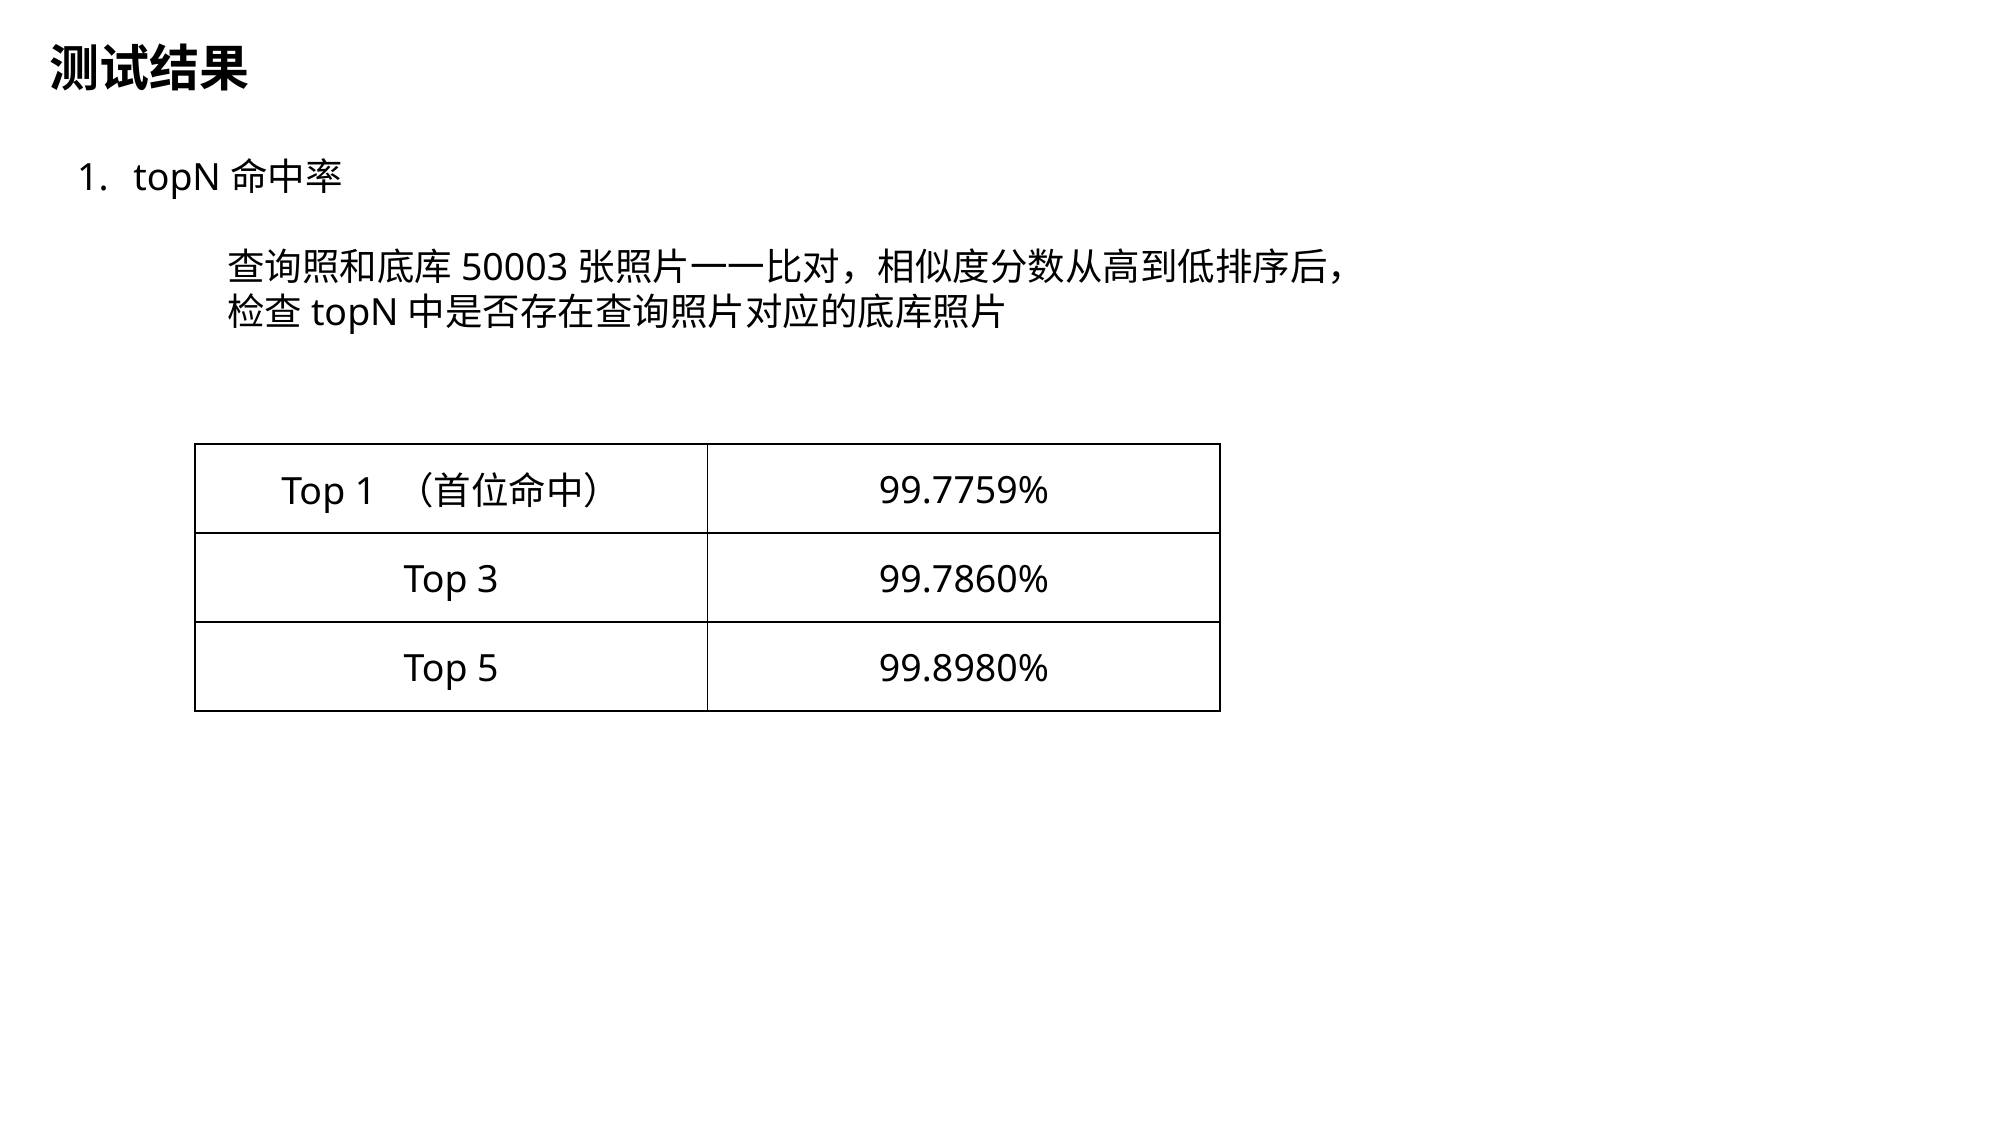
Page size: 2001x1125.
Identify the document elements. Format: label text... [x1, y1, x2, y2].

text_box 测试结果 [34, 29, 682, 104]
table_cell 99.8980% [708, 623, 1219, 710]
table_cell Top 3 [196, 534, 707, 621]
table_header Top 1 （首位命中） [196, 445, 707, 532]
table_header 99.7759% [708, 445, 1219, 532]
table_cell Top 5 [196, 623, 707, 710]
table_cell 99.7860% [708, 534, 1219, 621]
text_box topN命中率 查询照和底库50003张照片一一比对，相似度分数从高到低排序后， 检查topN中是否存在查询照片对应的底库照片 [62, 145, 1461, 341]
